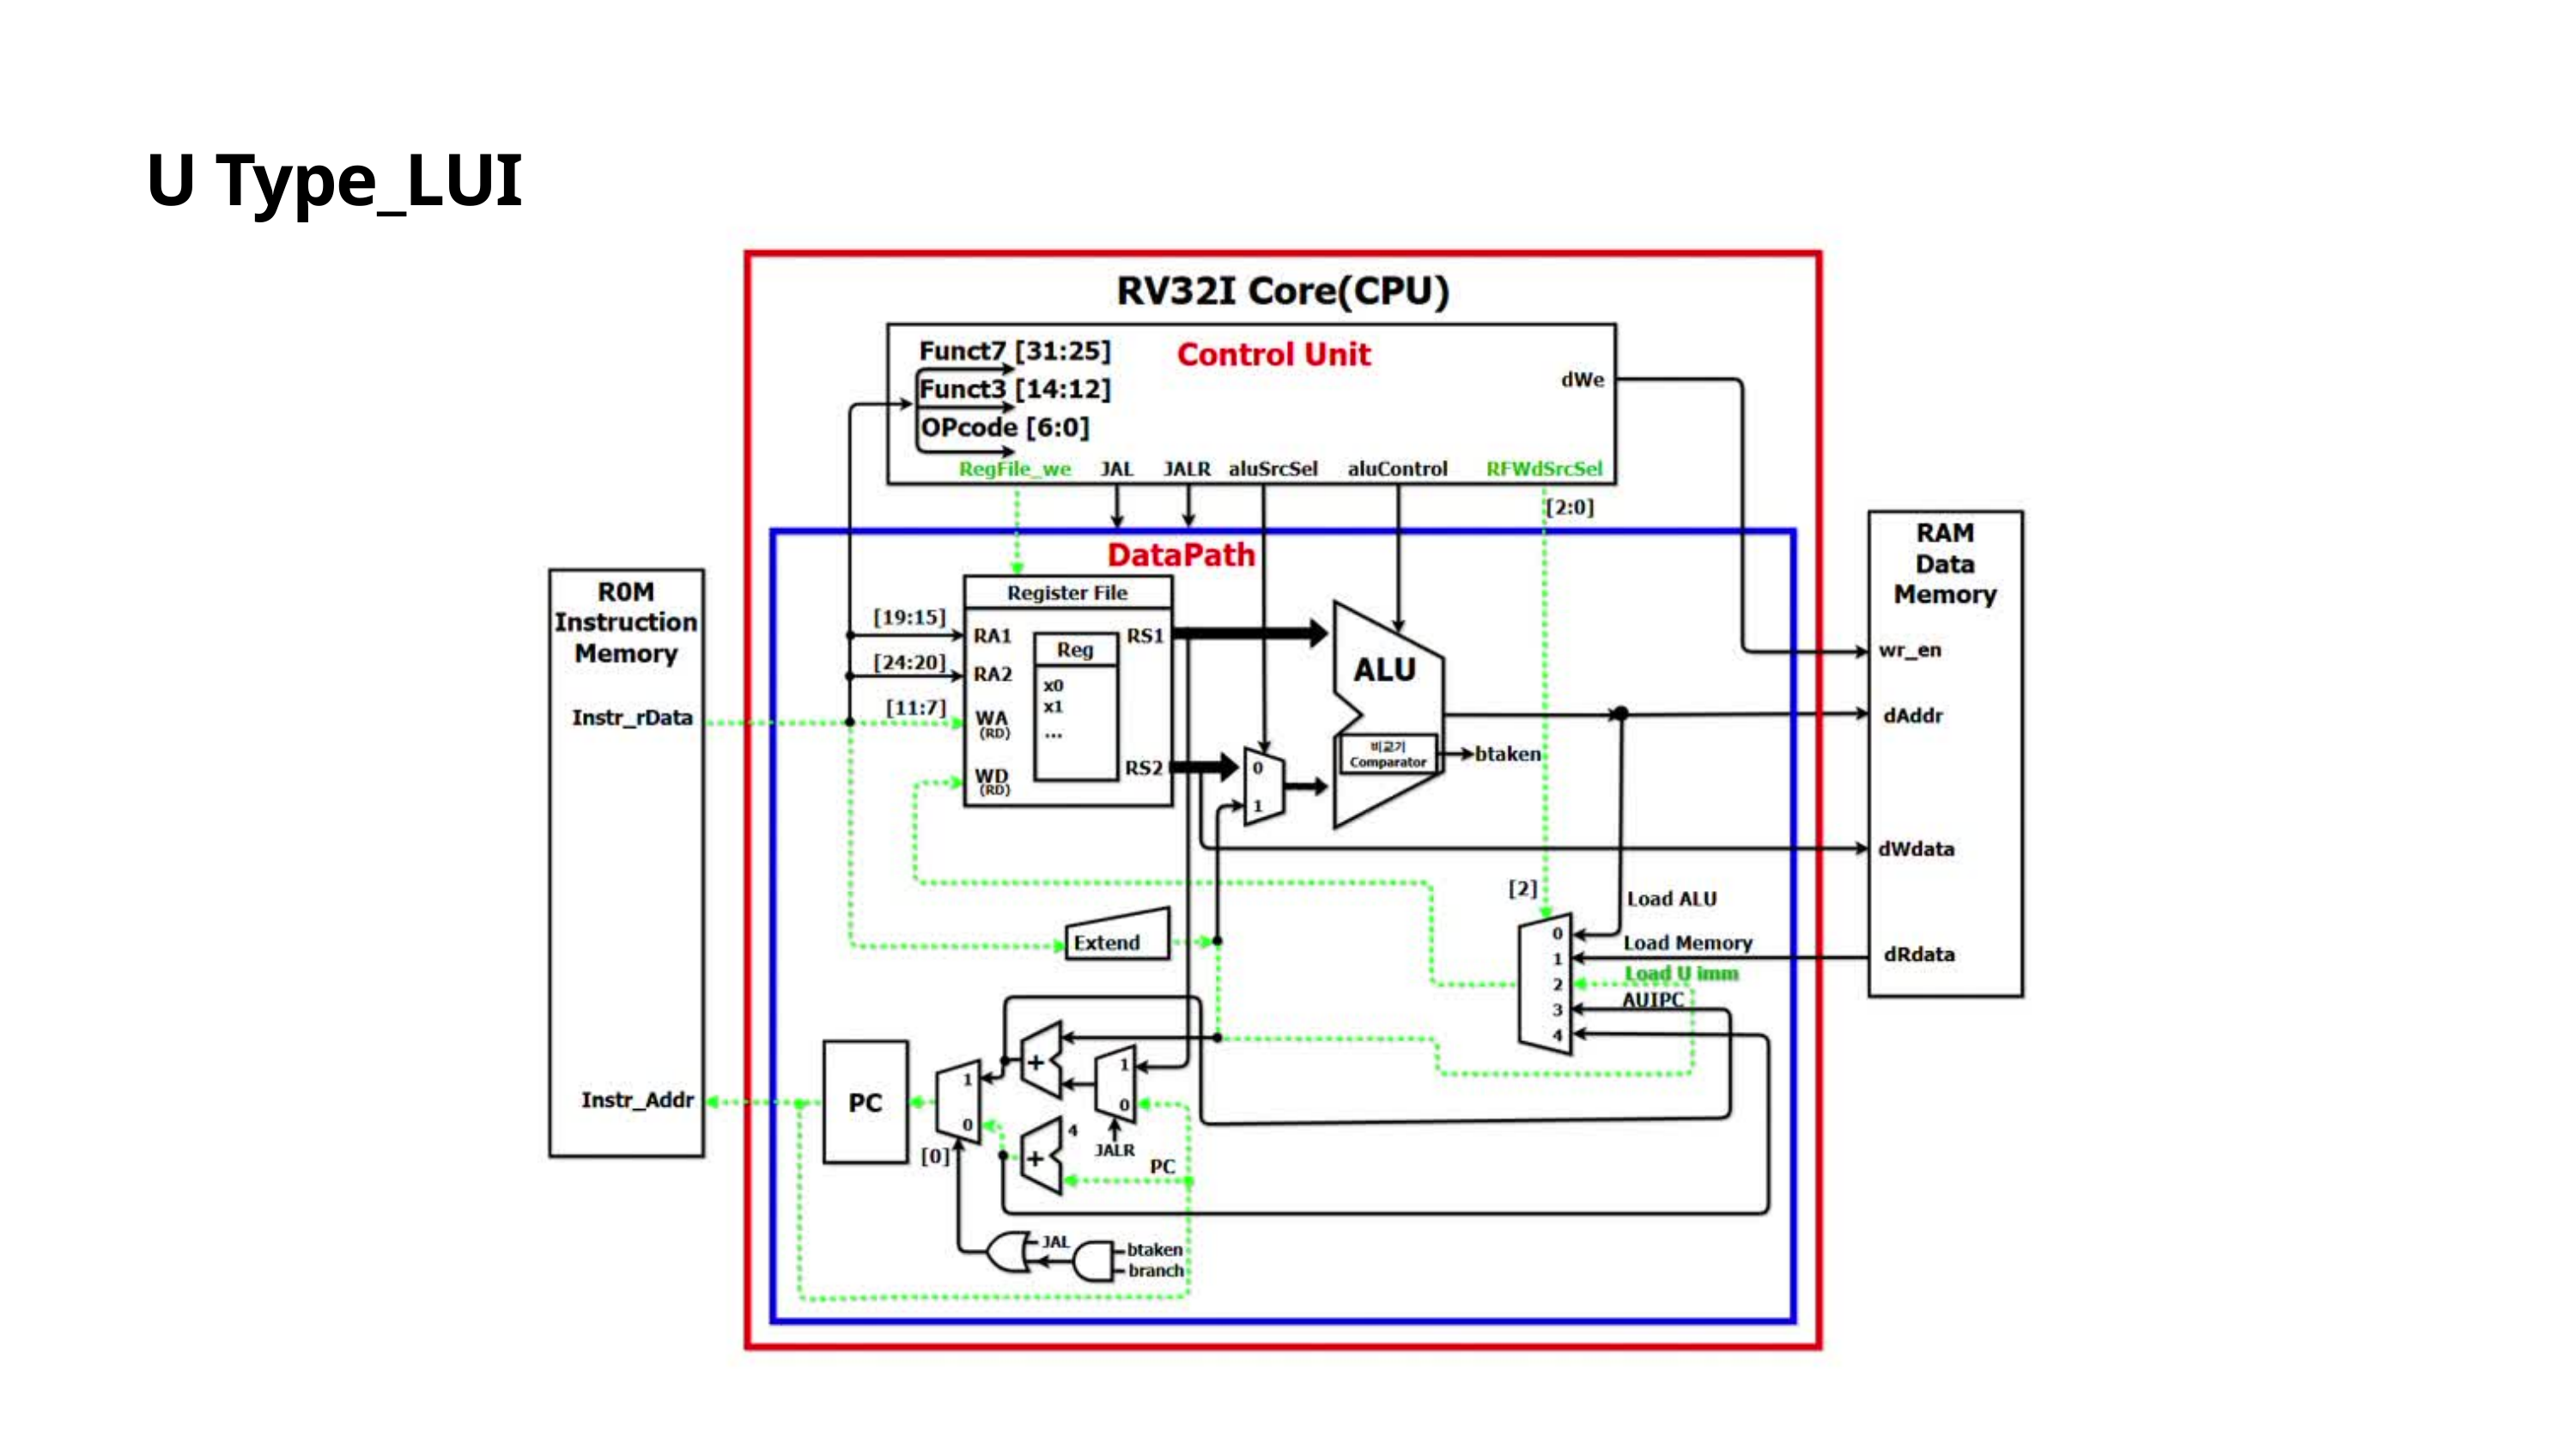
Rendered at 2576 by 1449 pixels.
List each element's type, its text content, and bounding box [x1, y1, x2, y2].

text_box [510, 171, 2066, 1395]
text_box U Type_LUI [144, 119, 716, 221]
